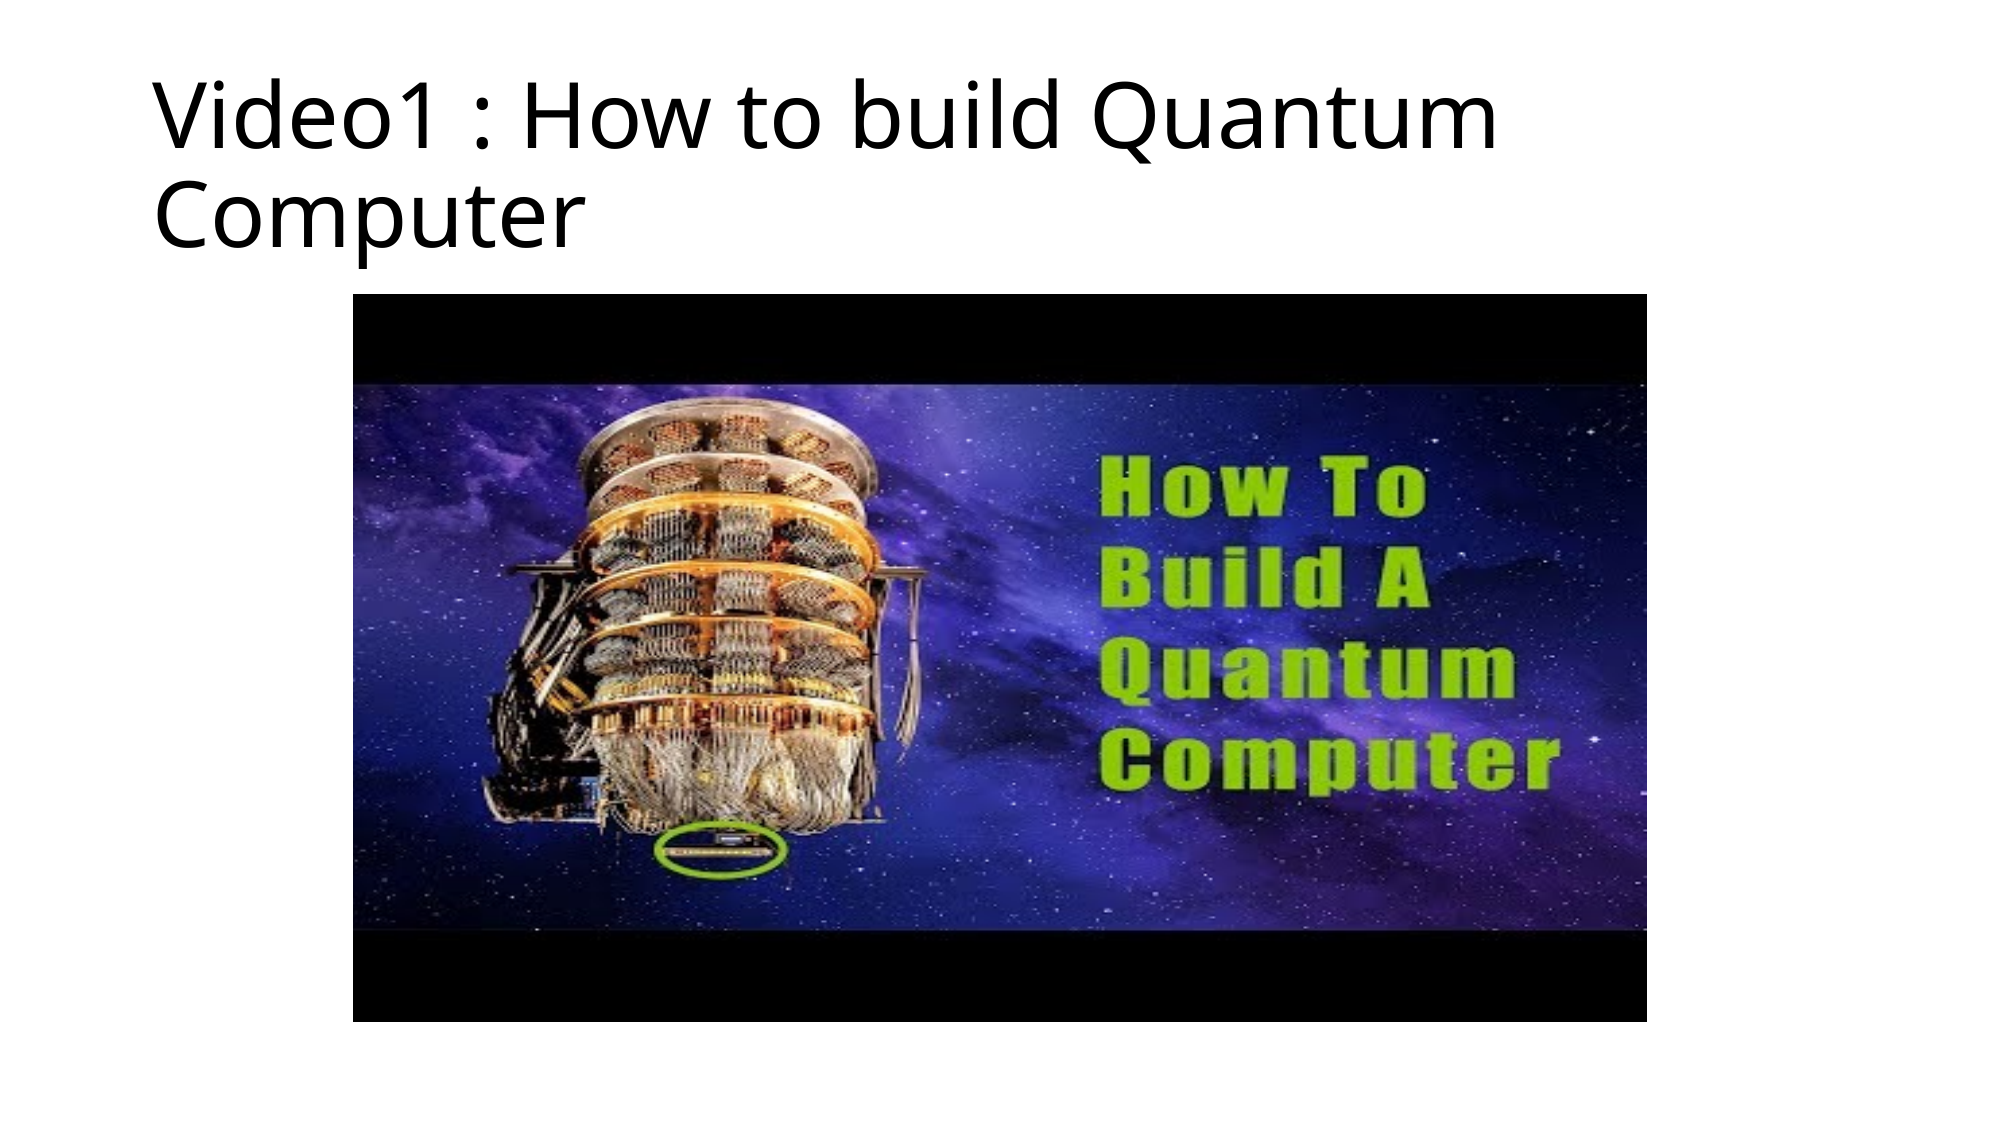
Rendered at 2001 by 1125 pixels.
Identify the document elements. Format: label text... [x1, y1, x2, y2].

title Video1 : How to build Quantum Computer [137, 59, 1863, 278]
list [352, 293, 1648, 1022]
